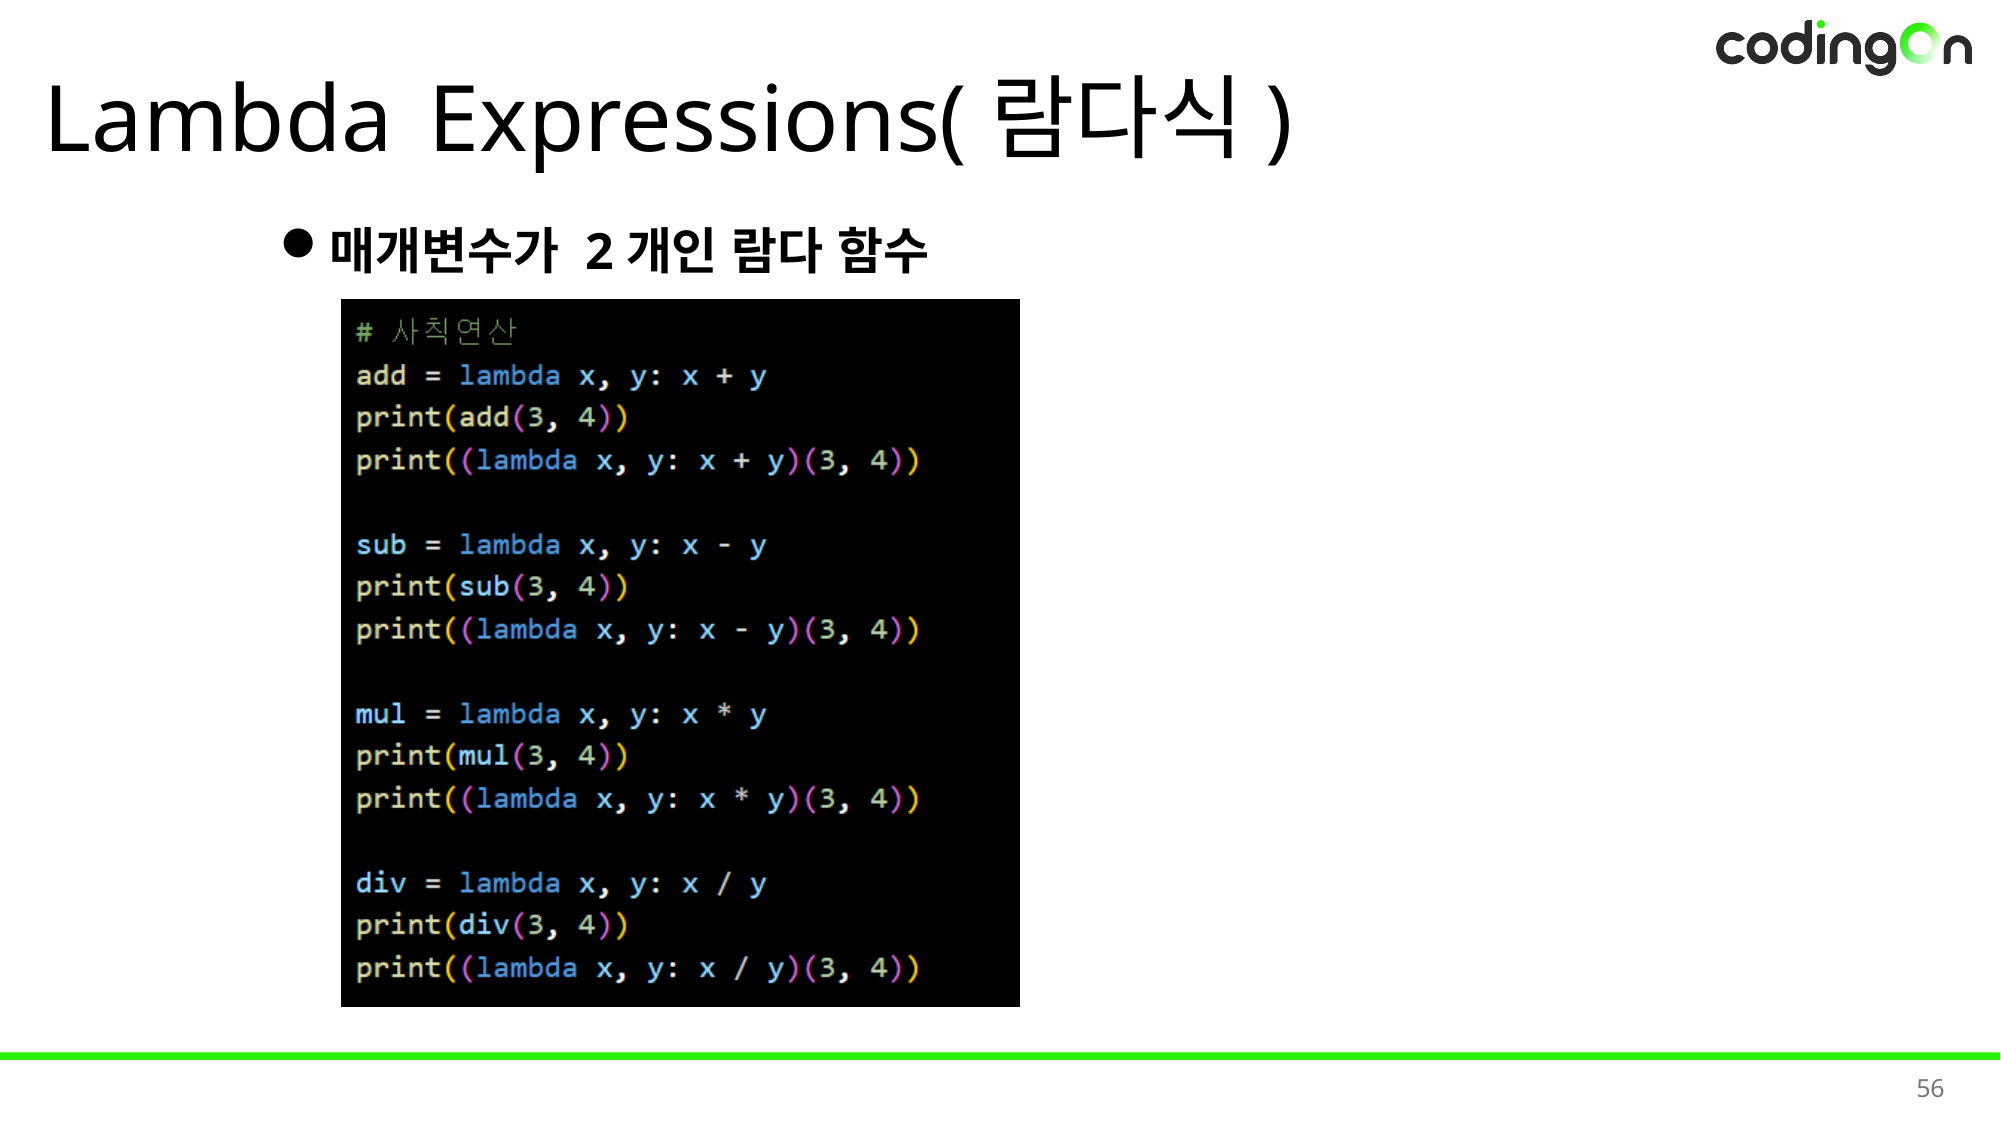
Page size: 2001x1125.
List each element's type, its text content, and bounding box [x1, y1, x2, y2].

picture [1724, 20, 1972, 76]
title Lambda Expressions(람다식) [0, 0, 1724, 216]
slide_number 56 [1509, 1059, 1960, 1120]
picture [341, 299, 1020, 1007]
text_box 매개변수가 2개인 람다 함수 [259, 216, 982, 283]
